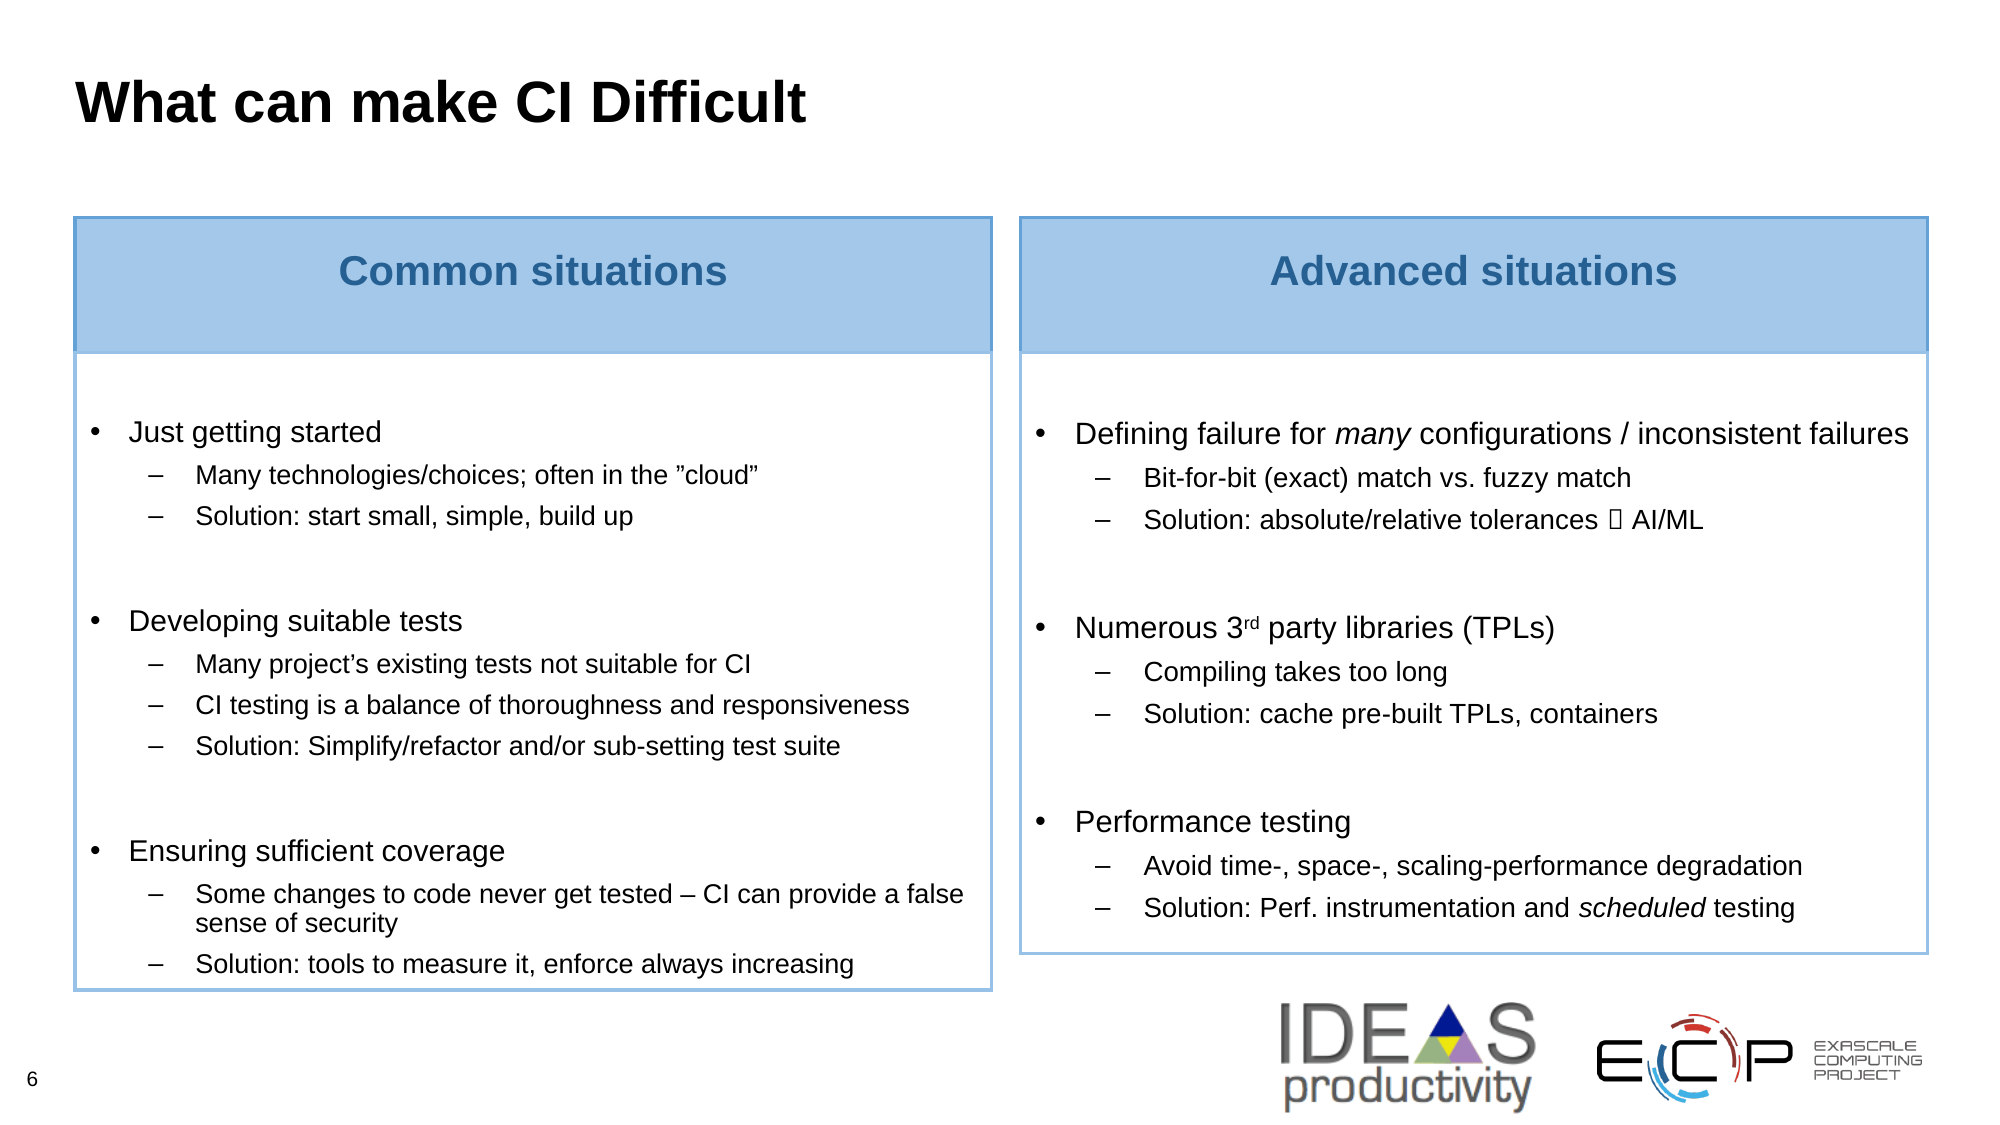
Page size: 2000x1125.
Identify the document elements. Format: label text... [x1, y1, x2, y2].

picture [1280, 1002, 1537, 1114]
list Advanced situations [1019, 216, 1929, 351]
picture [1597, 1014, 1922, 1103]
list Just getting started Many technologies/choices; often in the ”cloud” Solution: start small, simple, build up Developing suitable tests Many project’s existing tests not suitable for CI CI testing is a balance of thoroughness and responsiveness Solution: Simplify/refactor and/or sub-setting test suite Ensuring sufficient coverage Some changes to code never get tested – CI can provide a false sense of security Solution: tools to measure it, enforce always increasing [73, 351, 993, 992]
list Defining failure for many configurations / inconsistent failures Bit-for-bit (exact) match vs. fuzzy match Solution: absolute/relative tolerances  AI/ML Numerous 3rd party libraries (TPLs) Compiling takes too long Solution: cache pre-built TPLs, containers Performance testing Avoid time-, space-, scaling-performance degradation Solution: Perf. instrumentation and scheduled testing [1019, 351, 1929, 955]
title What can make CI Difficult [59, 67, 1927, 218]
list Common situations [73, 216, 993, 351]
